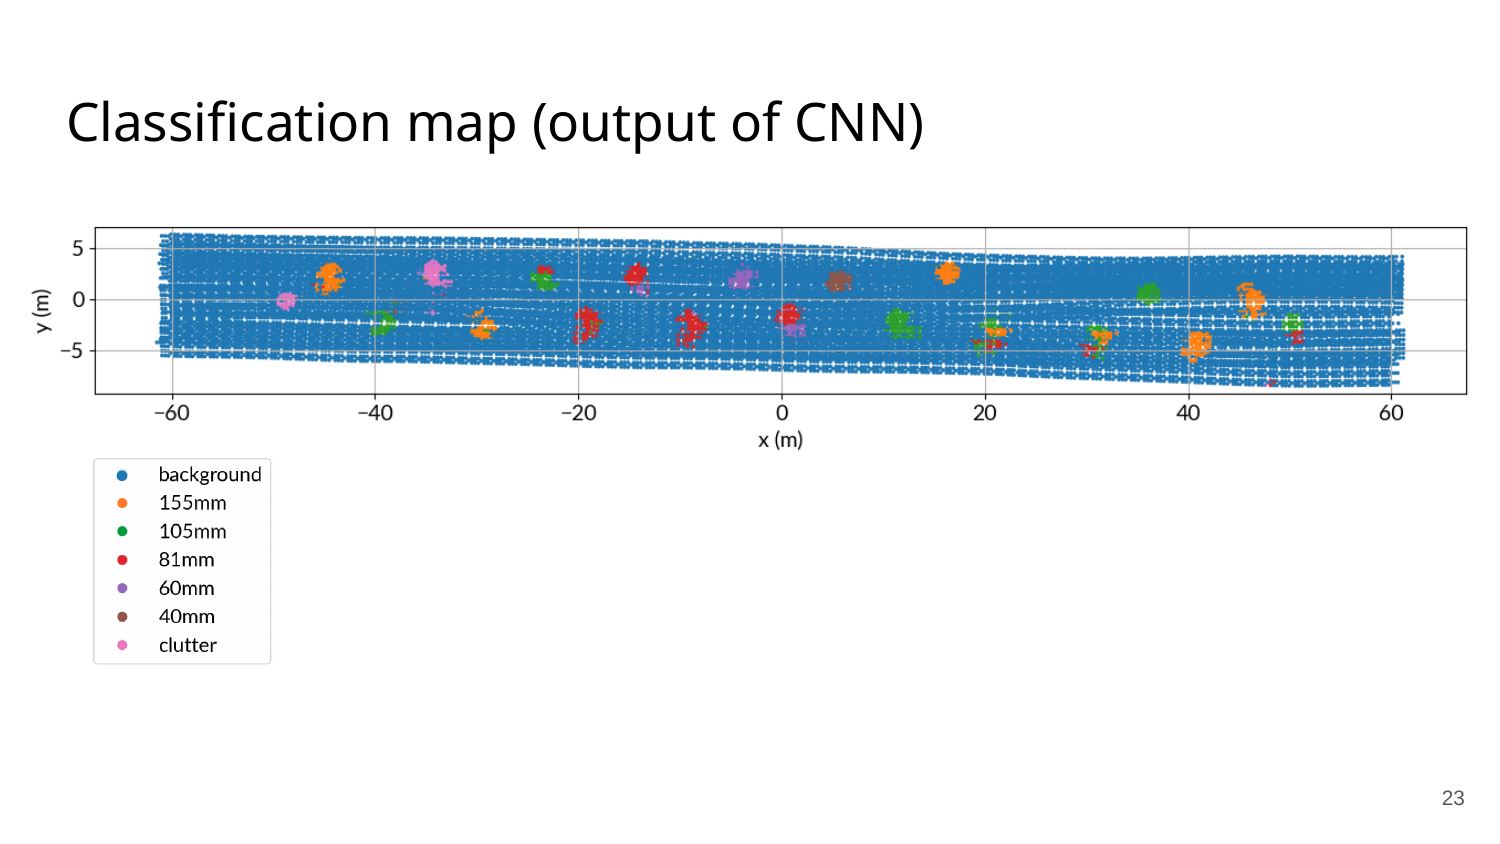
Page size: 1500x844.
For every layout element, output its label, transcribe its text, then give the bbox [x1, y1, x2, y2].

slide_number 23 [1389, 764, 1480, 830]
picture [24, 216, 1476, 668]
title Classification map (output of CNN) [51, 72, 1449, 167]
